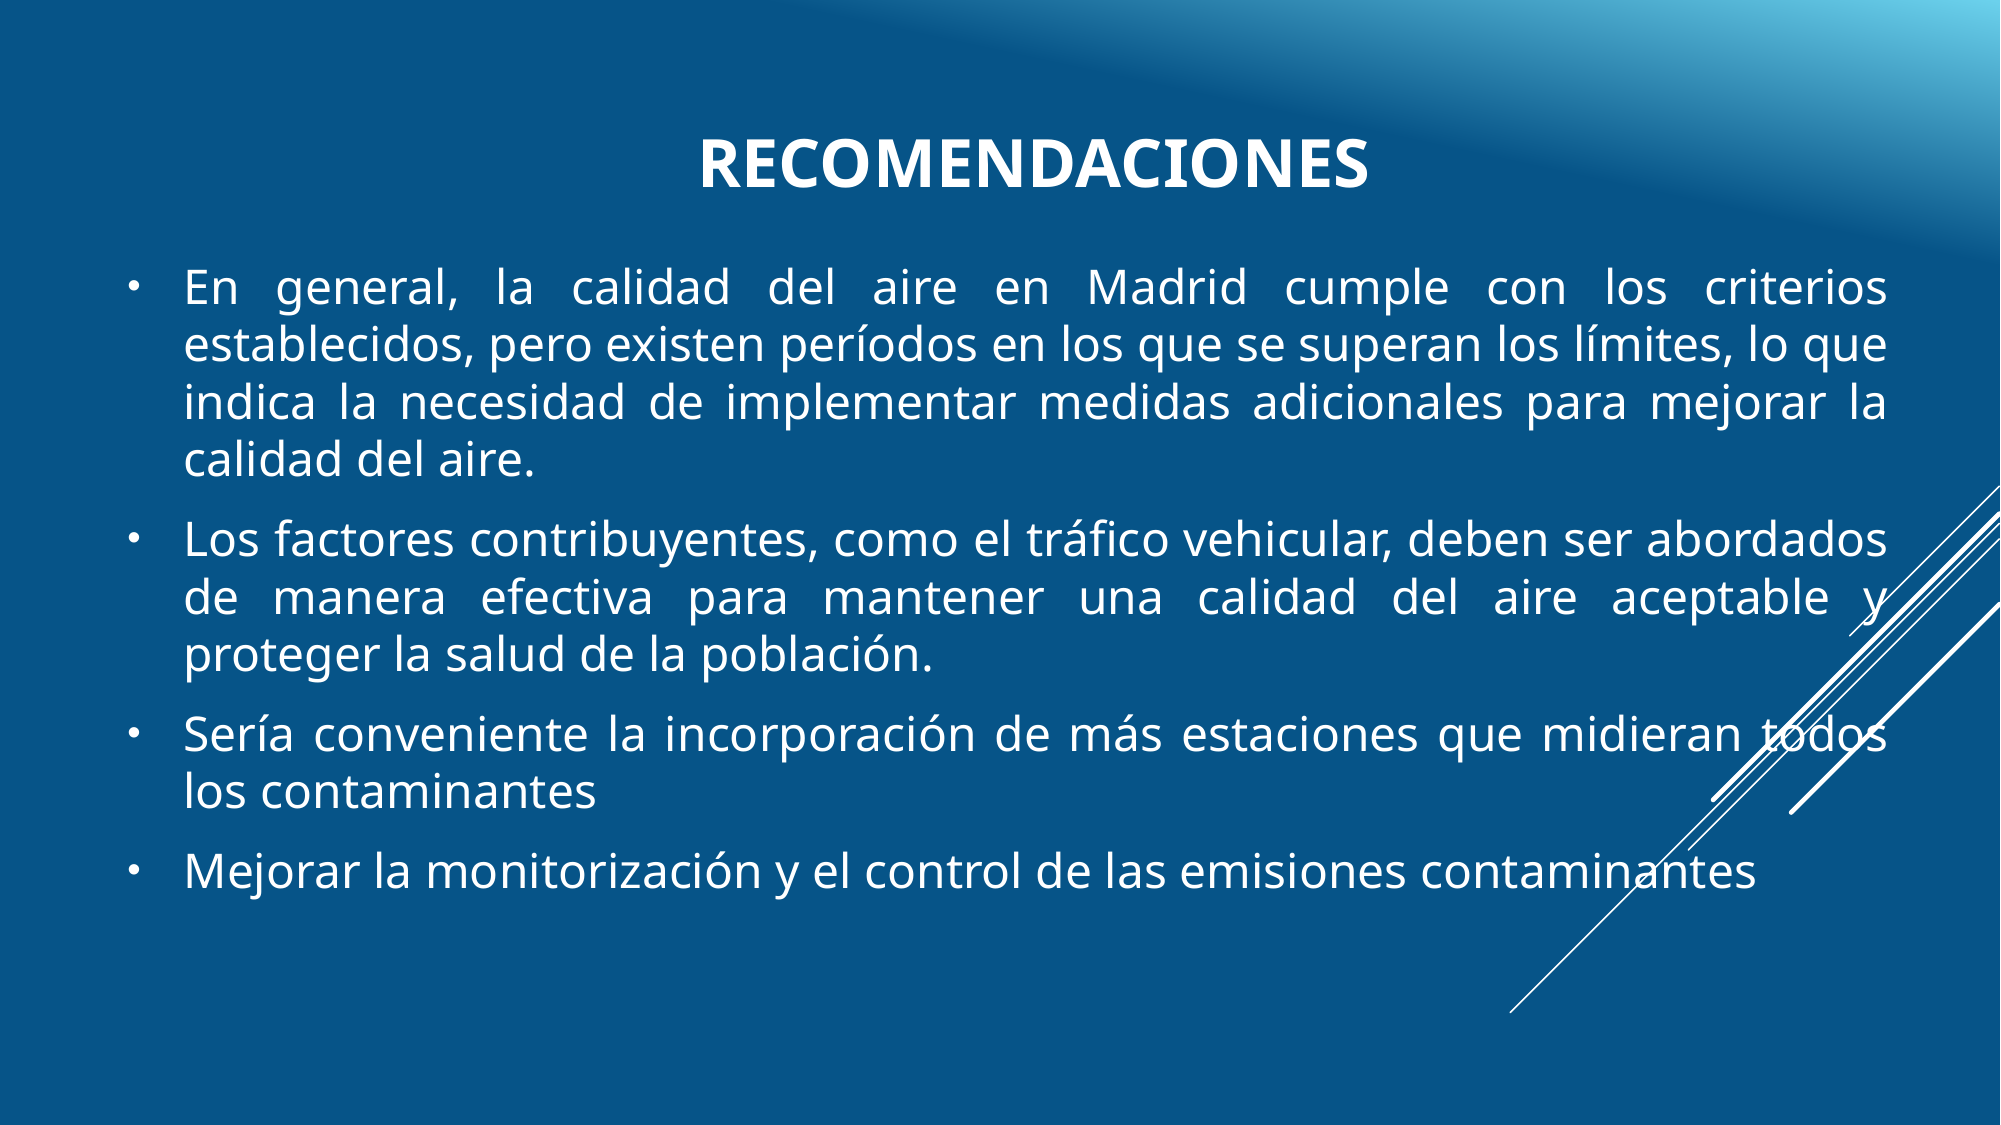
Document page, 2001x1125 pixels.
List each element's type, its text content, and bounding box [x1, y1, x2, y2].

title recomendaciones [280, 57, 1788, 241]
list En general, la calidad del aire en Madrid cumple con los criterios establecidos, pero existen períodos en los que se superan los límites, lo que indica la necesidad de implementar medidas adicionales para mejorar la calidad del aire. Los factores contribuyentes, como el tráfico vehicular, deben ser abordados de manera efectiva para mantener una calidad del aire aceptable y proteger la salud de la población. Sería conveniente la incorporación de más estaciones que midieran todos los contaminantes Mejorar la monitorización y el control de las emisiones contaminantes [112, 241, 1907, 984]
